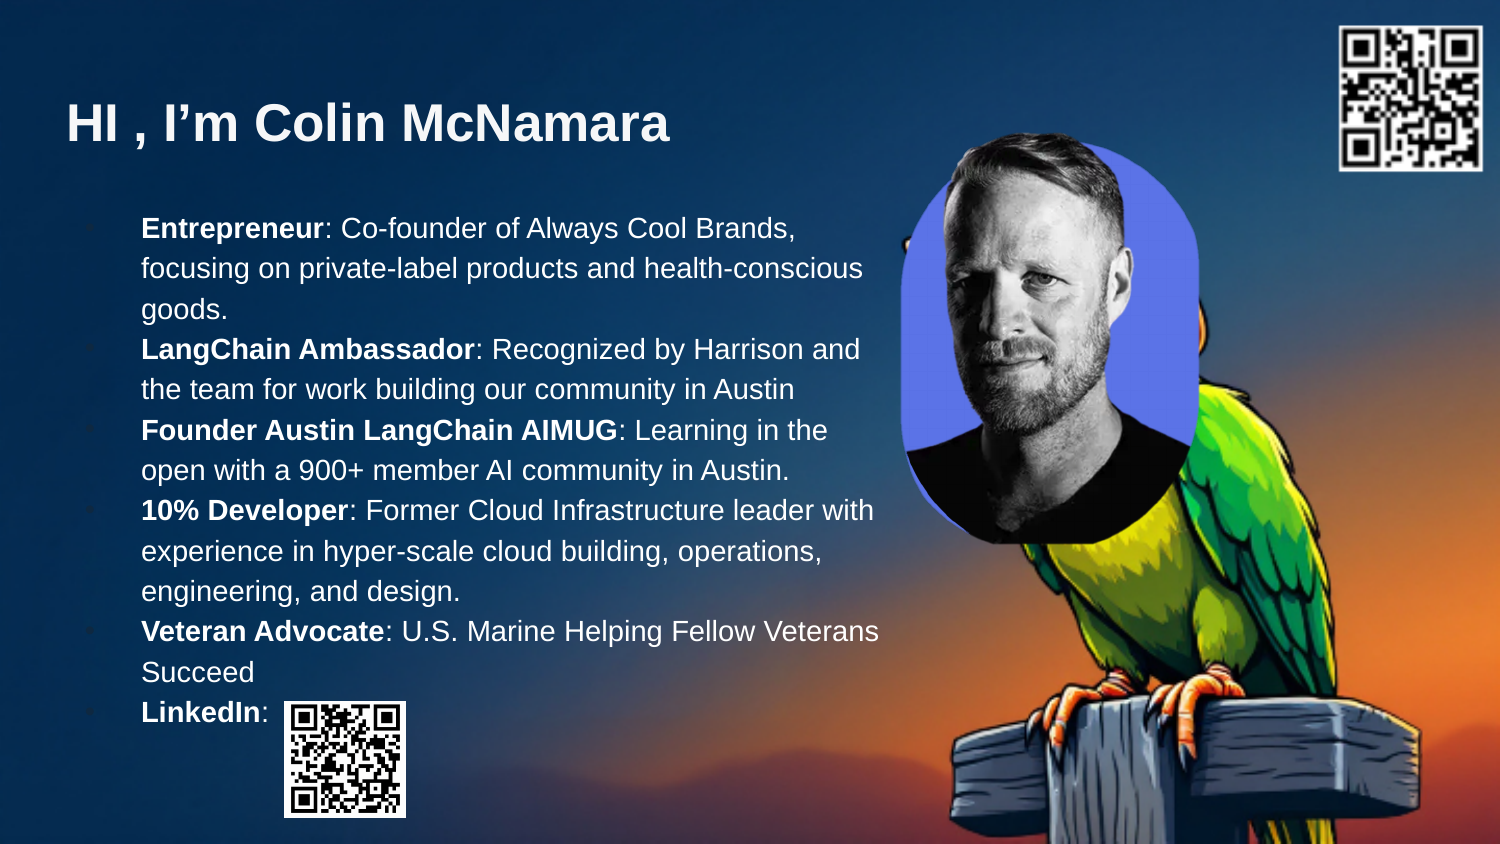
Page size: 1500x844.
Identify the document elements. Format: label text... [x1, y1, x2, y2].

title HI , I’m Colin McNamara [51, 72, 761, 167]
list Entrepreneur: Co-founder of Always Cool Brands, focusing on private-label products and health-conscious goods. LangChain Ambassador: Recognized by Harrison and the team for work building our community in Austin Founder Austin LangChain AIMUG: Learning in the open with a 900+ member AI community in Austin. 10% Developer: Former Cloud Infrastructure leader with experience in hyper-scale cloud building, operations, engineering, and design. Veteran Advocate: U.S. Marine Helping Fellow Veterans Succeed LinkedIn: [51, 189, 900, 750]
picture [0, 0, 1500, 844]
title HI , I’m Colin McNamara [1351, 72, 1449, 167]
